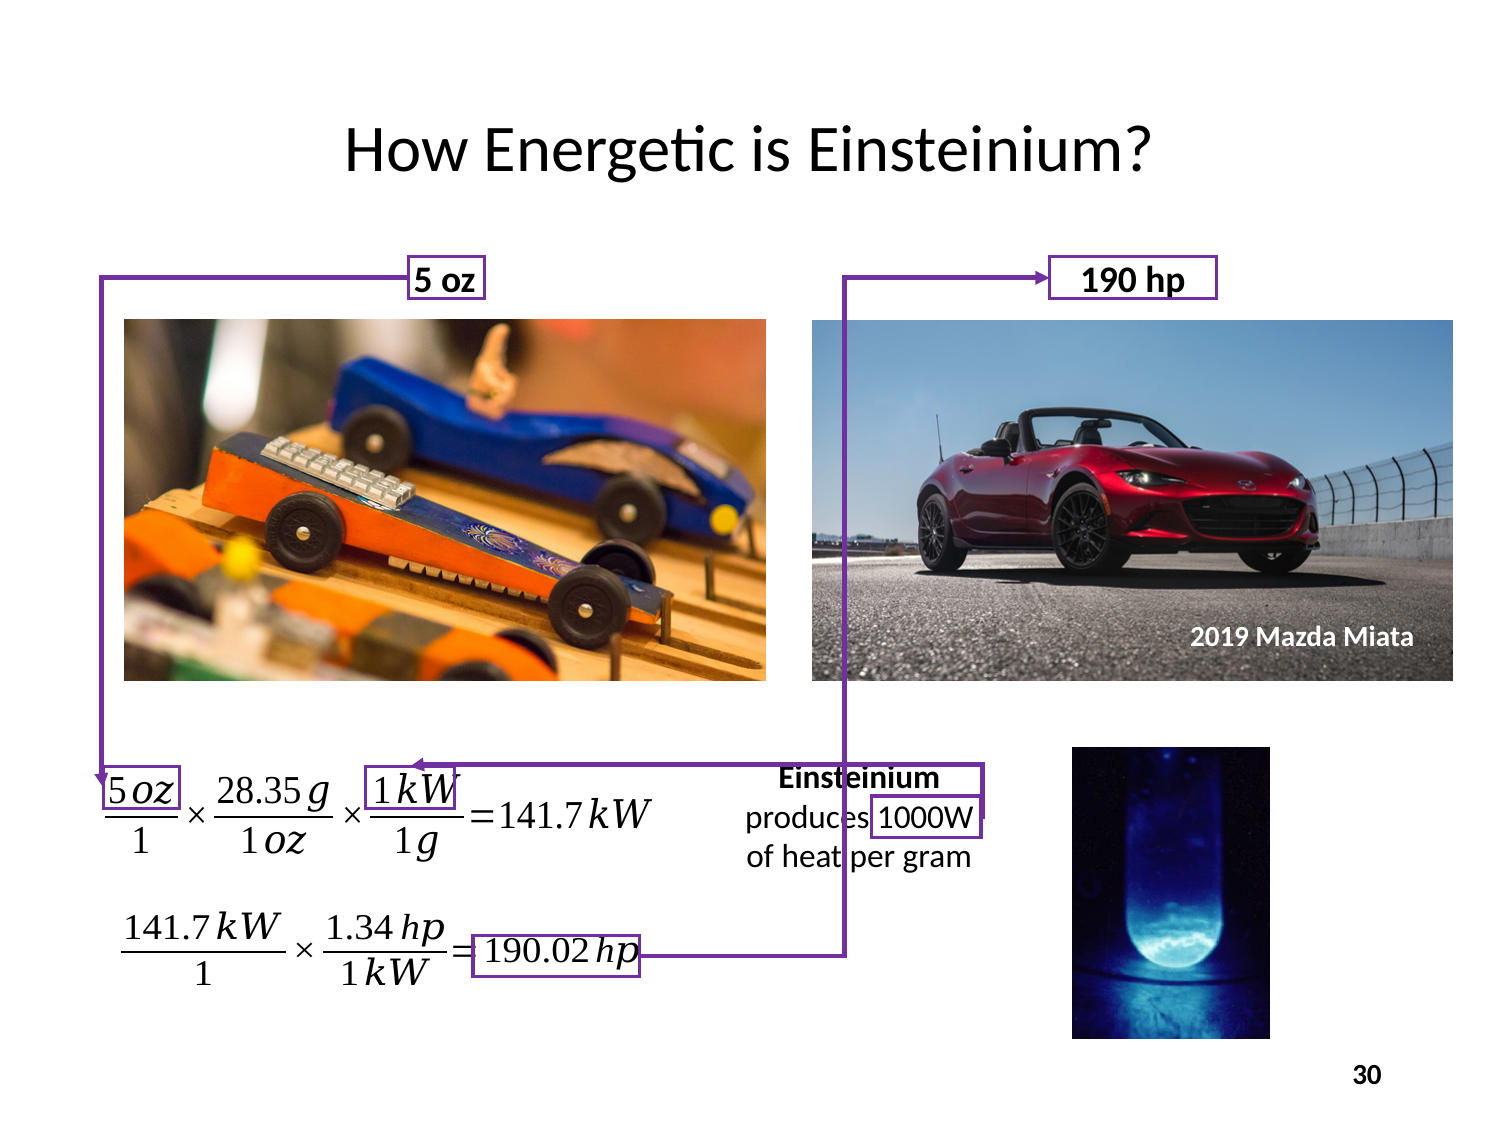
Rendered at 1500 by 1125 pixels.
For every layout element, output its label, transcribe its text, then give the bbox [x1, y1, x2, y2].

text_box [102, 788, 180, 809]
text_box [103, 277, 409, 788]
text_box 190 hp [995, 247, 1271, 308]
picture [1072, 747, 1270, 1039]
text_box [472, 934, 641, 978]
text_box 5 oz [307, 247, 583, 308]
picture [409, 319, 639, 681]
title How Energetic is Einsteinium? [103, 59, 1397, 241]
slide_number 30 [1059, 1042, 1397, 1103]
text_box [407, 256, 485, 300]
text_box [409, 766, 982, 817]
text_box [364, 788, 409, 809]
text_box [1048, 256, 1217, 300]
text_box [639, 277, 1050, 957]
picture [1050, 320, 1453, 681]
